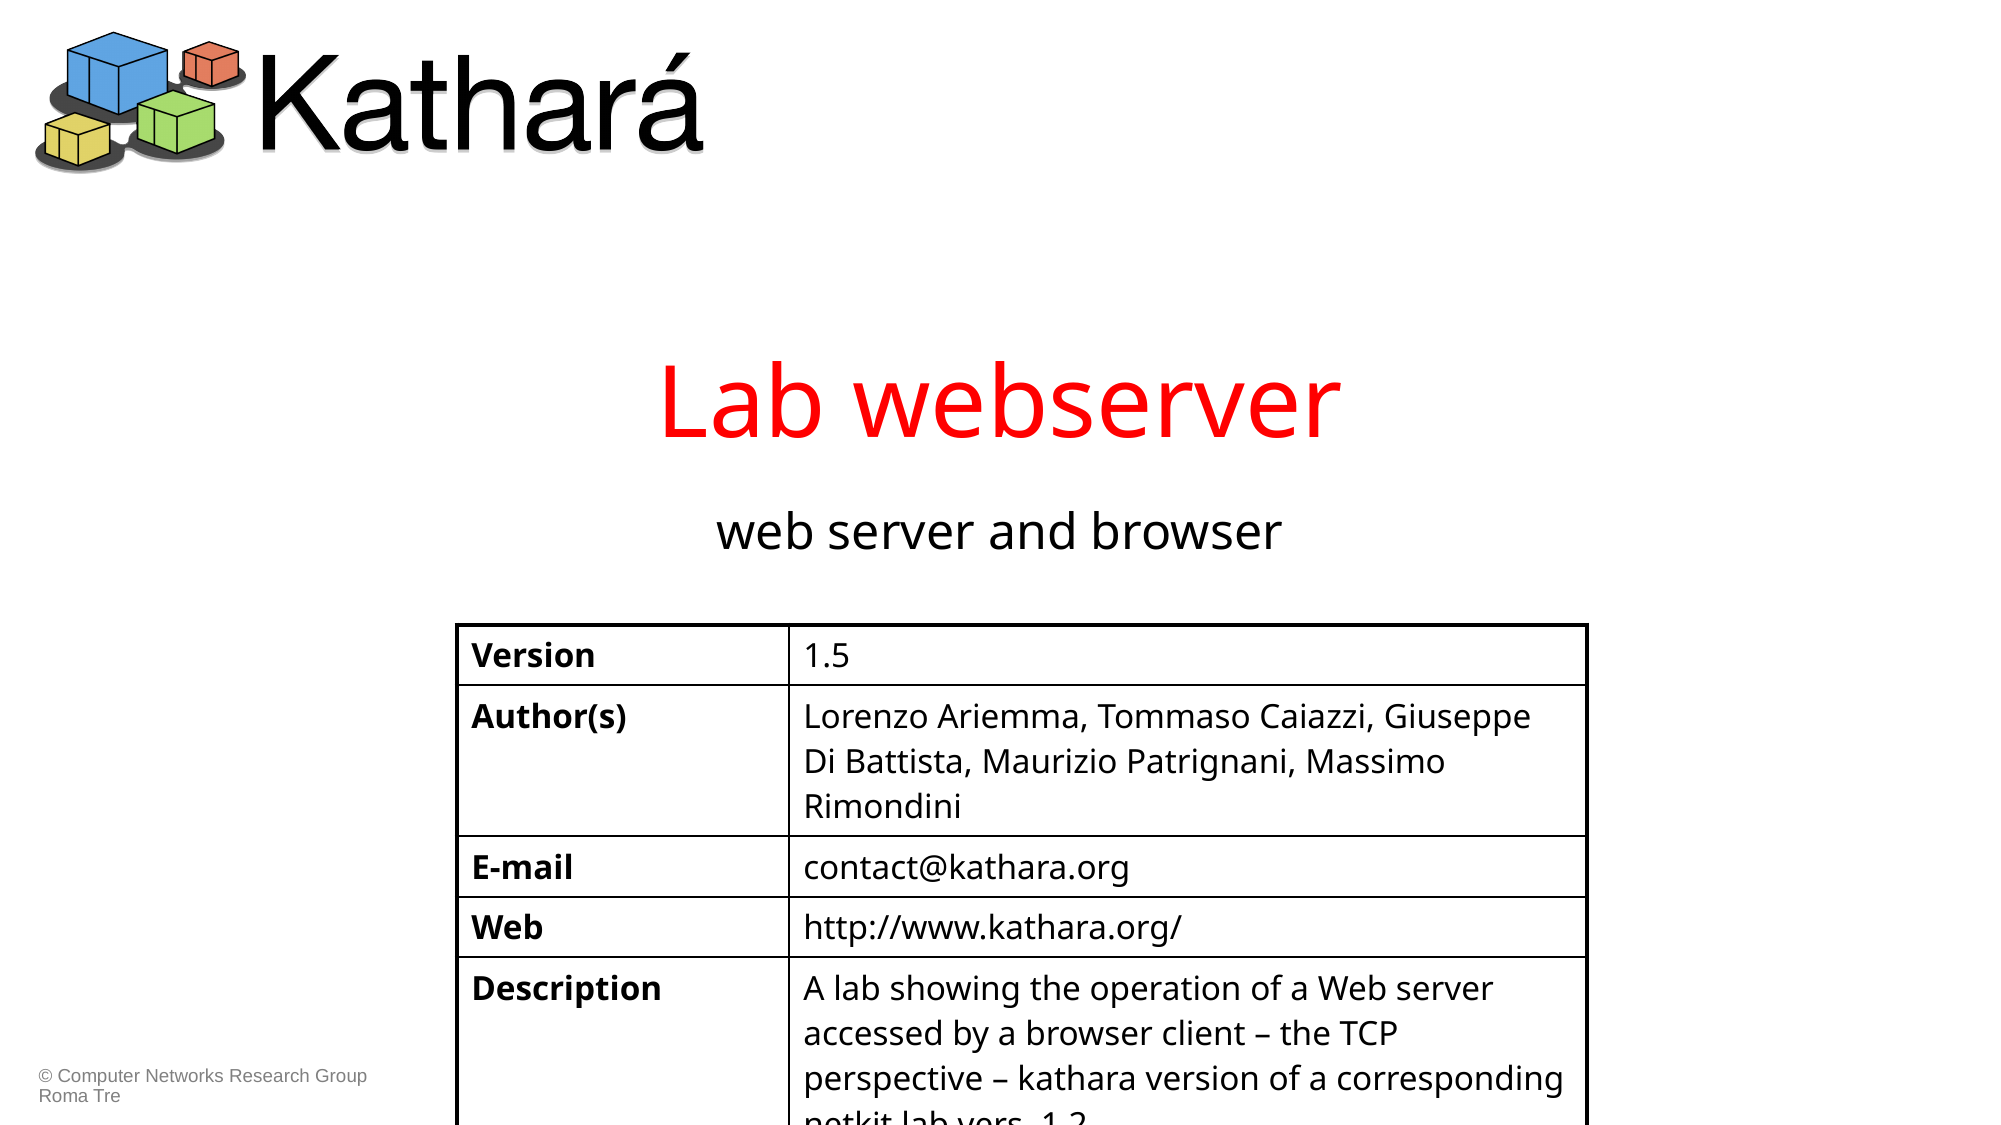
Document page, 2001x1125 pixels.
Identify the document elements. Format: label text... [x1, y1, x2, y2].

title Lab webserver [150, 326, 1850, 469]
table_cell Lorenzo Ariemma, Tommaso Caiazzi, Giuseppe Di Battista, Maurizio Patrignani, Massimo Rimondini [790, 686, 1585, 835]
table_cell http://www.kathara.org/ [790, 898, 1585, 956]
table_cell E-mail [459, 837, 788, 896]
picture [24, 24, 720, 180]
table_cell Description [459, 958, 788, 1125]
table_cell Author(s) [459, 686, 788, 835]
table_cell Web [459, 898, 788, 956]
table_cell contact@kathara.org [790, 837, 1585, 896]
table_header 1.5 [790, 627, 1585, 684]
table_header Version [459, 627, 788, 684]
subtitle web server and browser [300, 491, 1700, 606]
table_cell A lab showing the operation of a Web server accessed by a browser client – the TCP perspective – kathara version of a corresponding netkit lab vers. 1.2 [790, 958, 1585, 1125]
